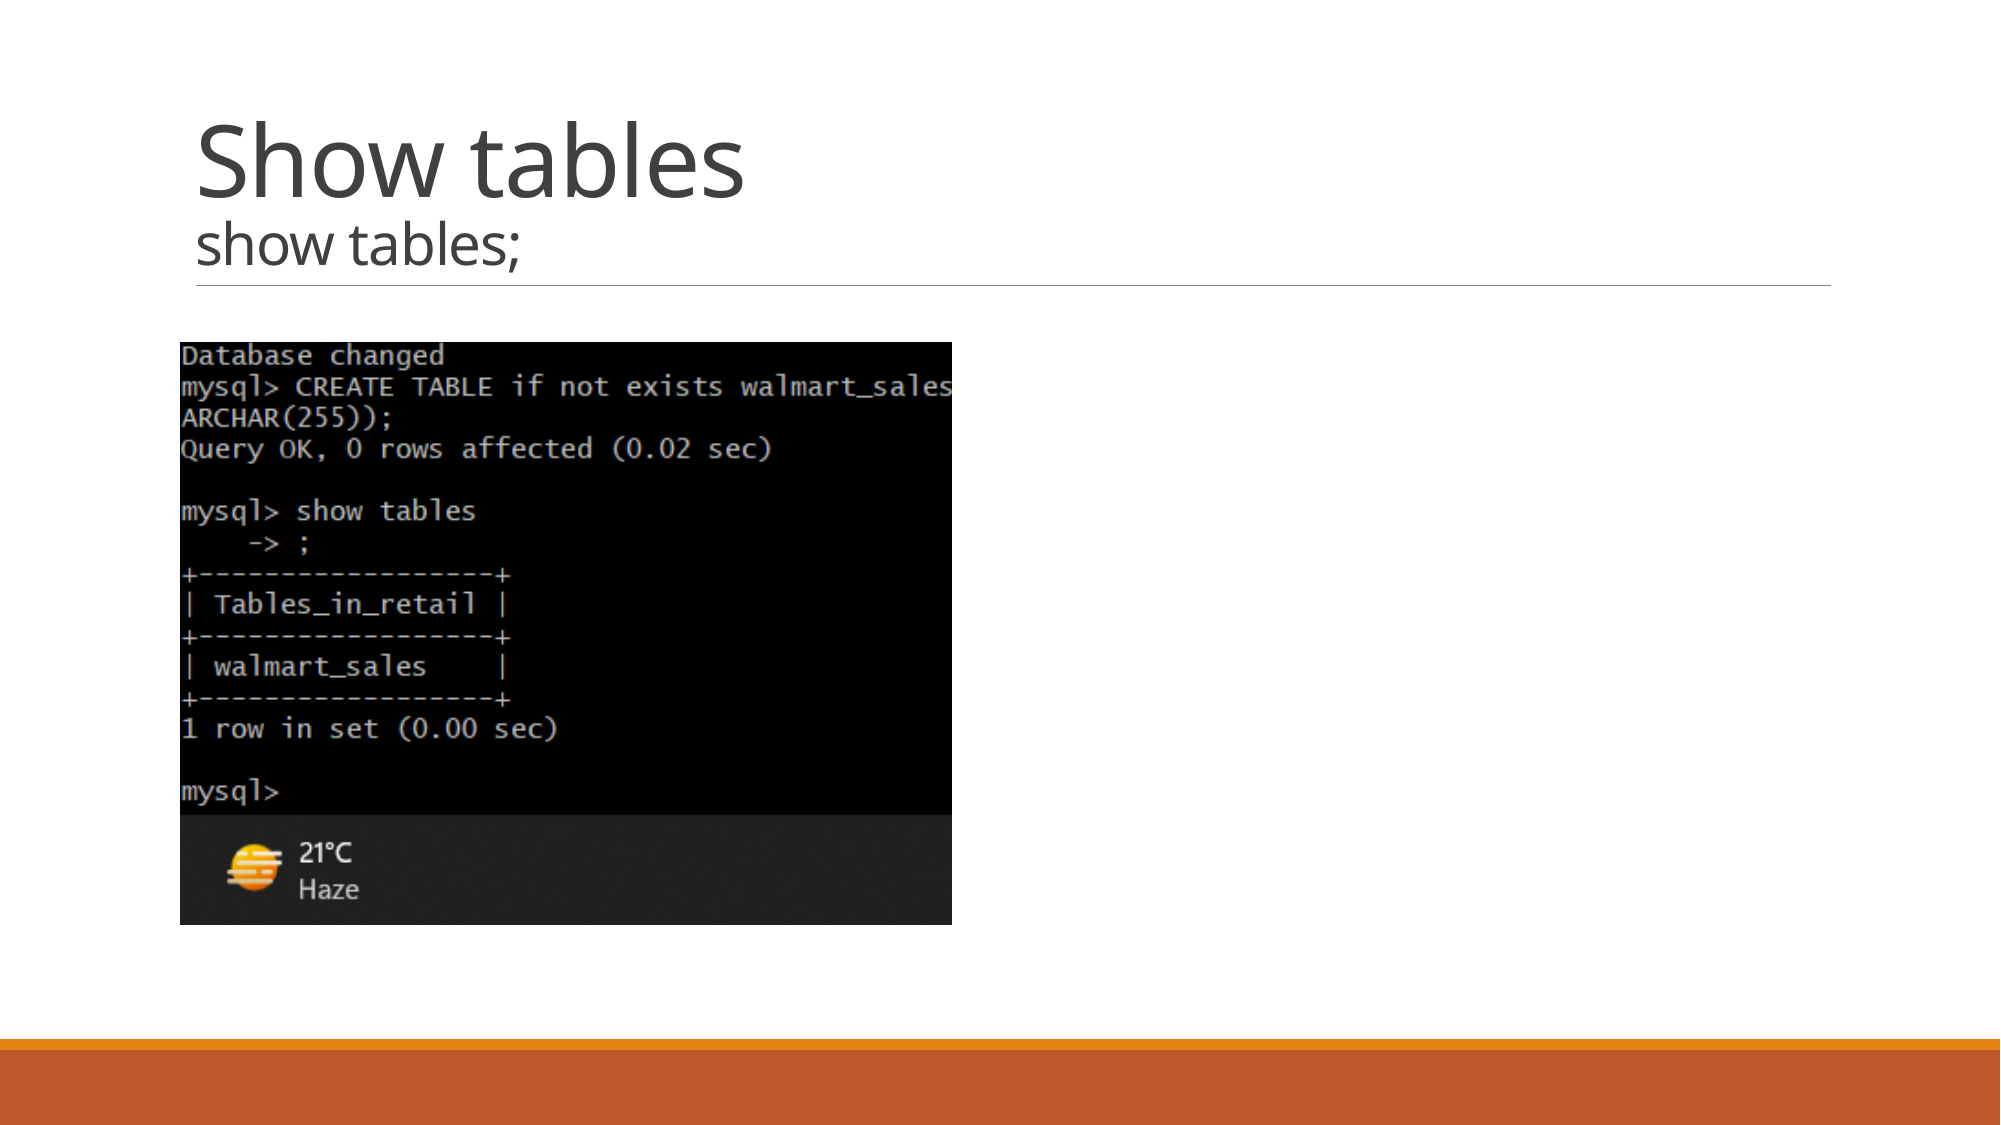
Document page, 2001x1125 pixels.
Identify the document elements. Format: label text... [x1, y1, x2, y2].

title Show tables show tables; [180, 47, 1830, 285]
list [179, 342, 953, 926]
